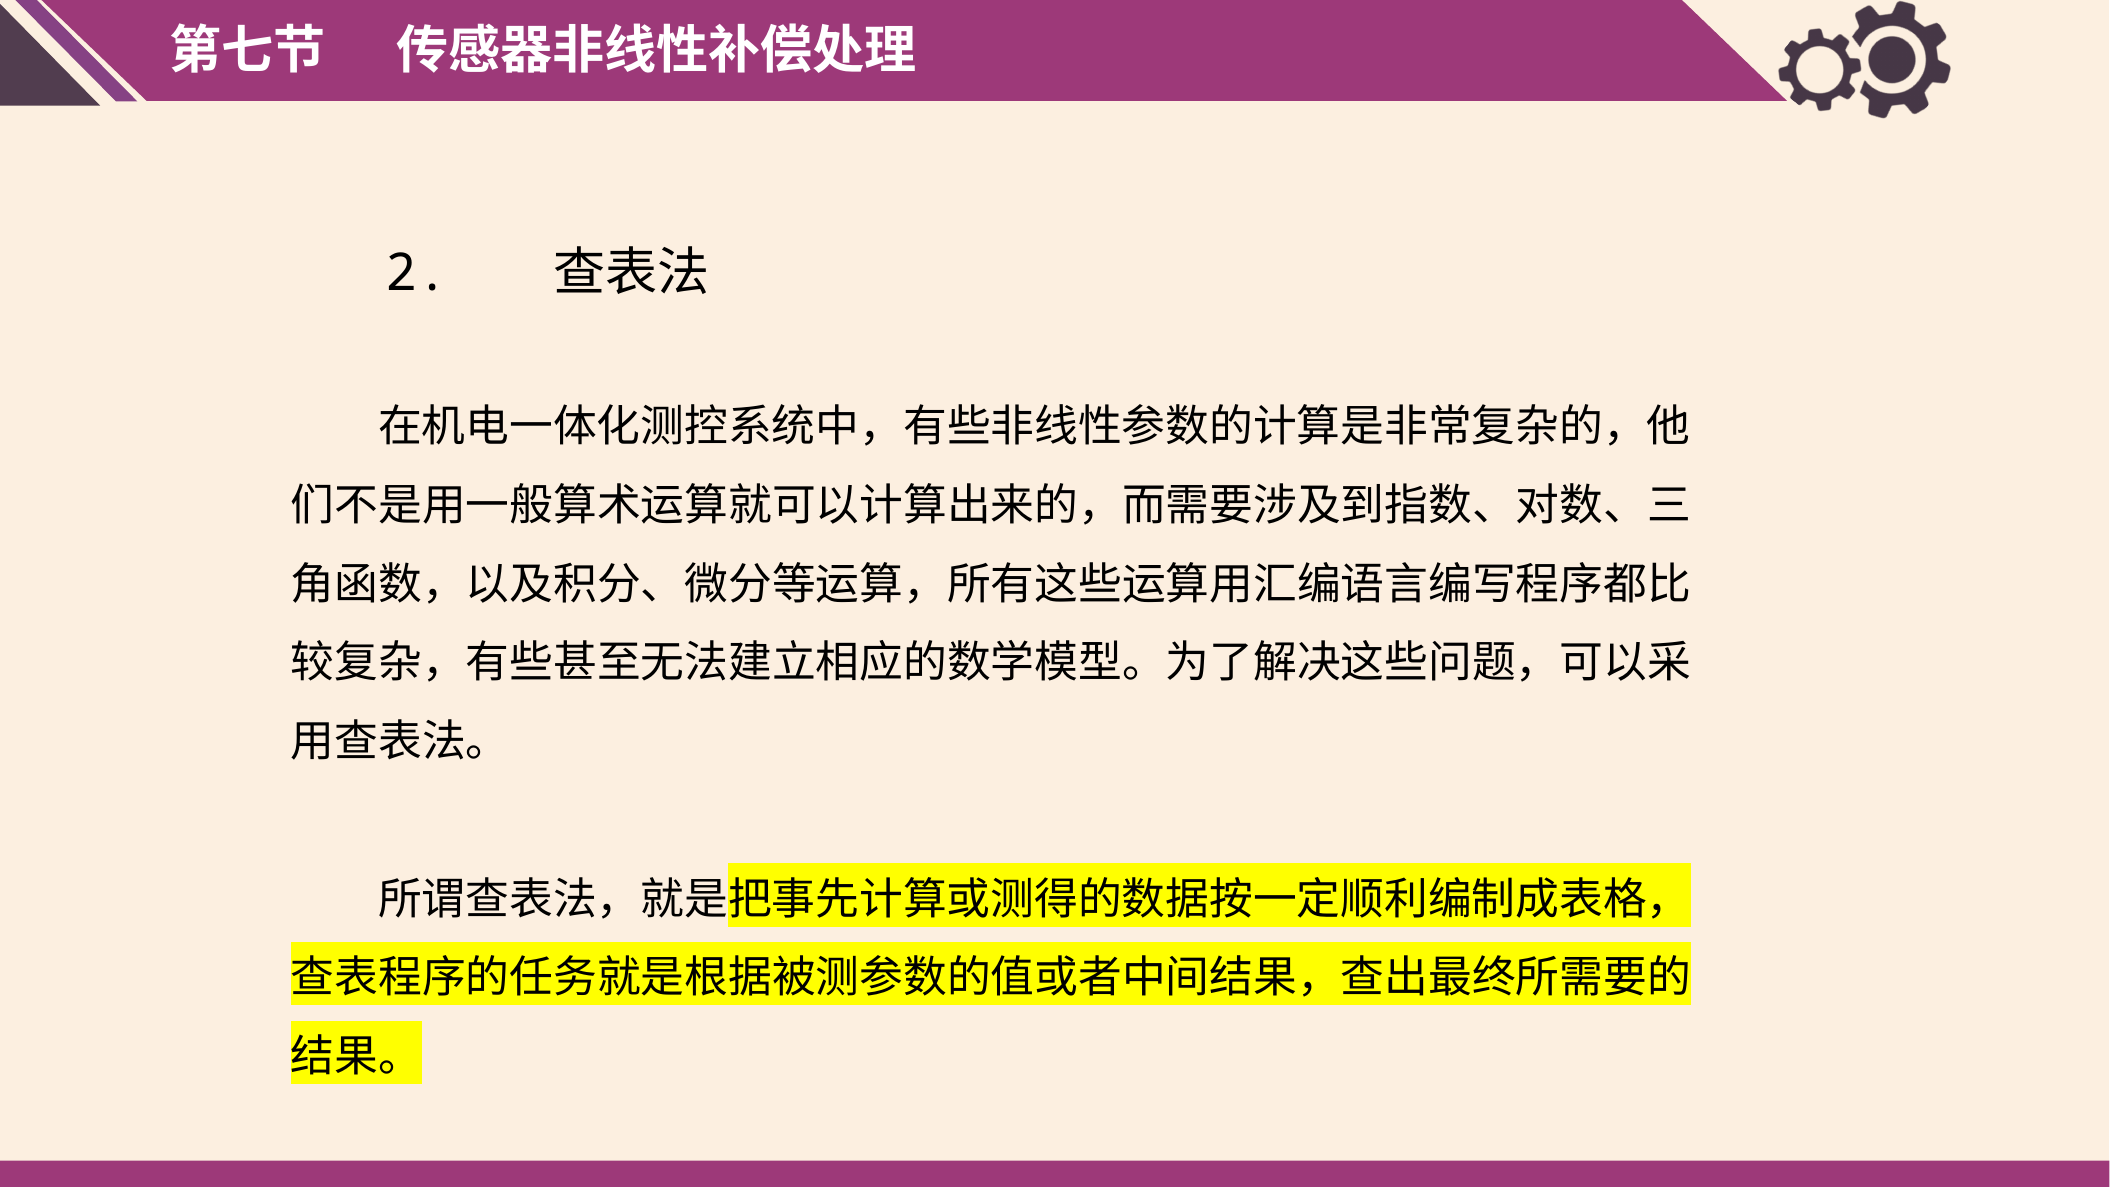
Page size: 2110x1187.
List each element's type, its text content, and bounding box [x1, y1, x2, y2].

text_box [13, 0, 140, 103]
text_box [0, 2, 103, 107]
text_box 第七节 传感器非线性补偿处理 [153, 8, 1460, 87]
text_box 2. 查表法 [369, 199, 1284, 309]
text_box 在机电一体化测控系统中，有些非线性参数的计算是非常复杂的，他们不是用一般算术运算就可以计算出来的，而需要涉及到指数、对数、三角函数，以及积分、微分等运算，所有这些运算用汇编语言编写程序都比较复杂，有些甚至无法建立相应的数学模型。为了解决这些问题，可以采用查表法。 所谓查表法，就是把事先计算或测得的数据按一定顺利编制成表格，查表程序的任务就是根据被测参数的值或者中间结果，查出最终所需要的结果。 [275, 363, 1740, 1089]
picture [1793, 0, 1942, 139]
text_box [0, 1160, 2110, 1187]
text_box [40, 0, 1790, 103]
